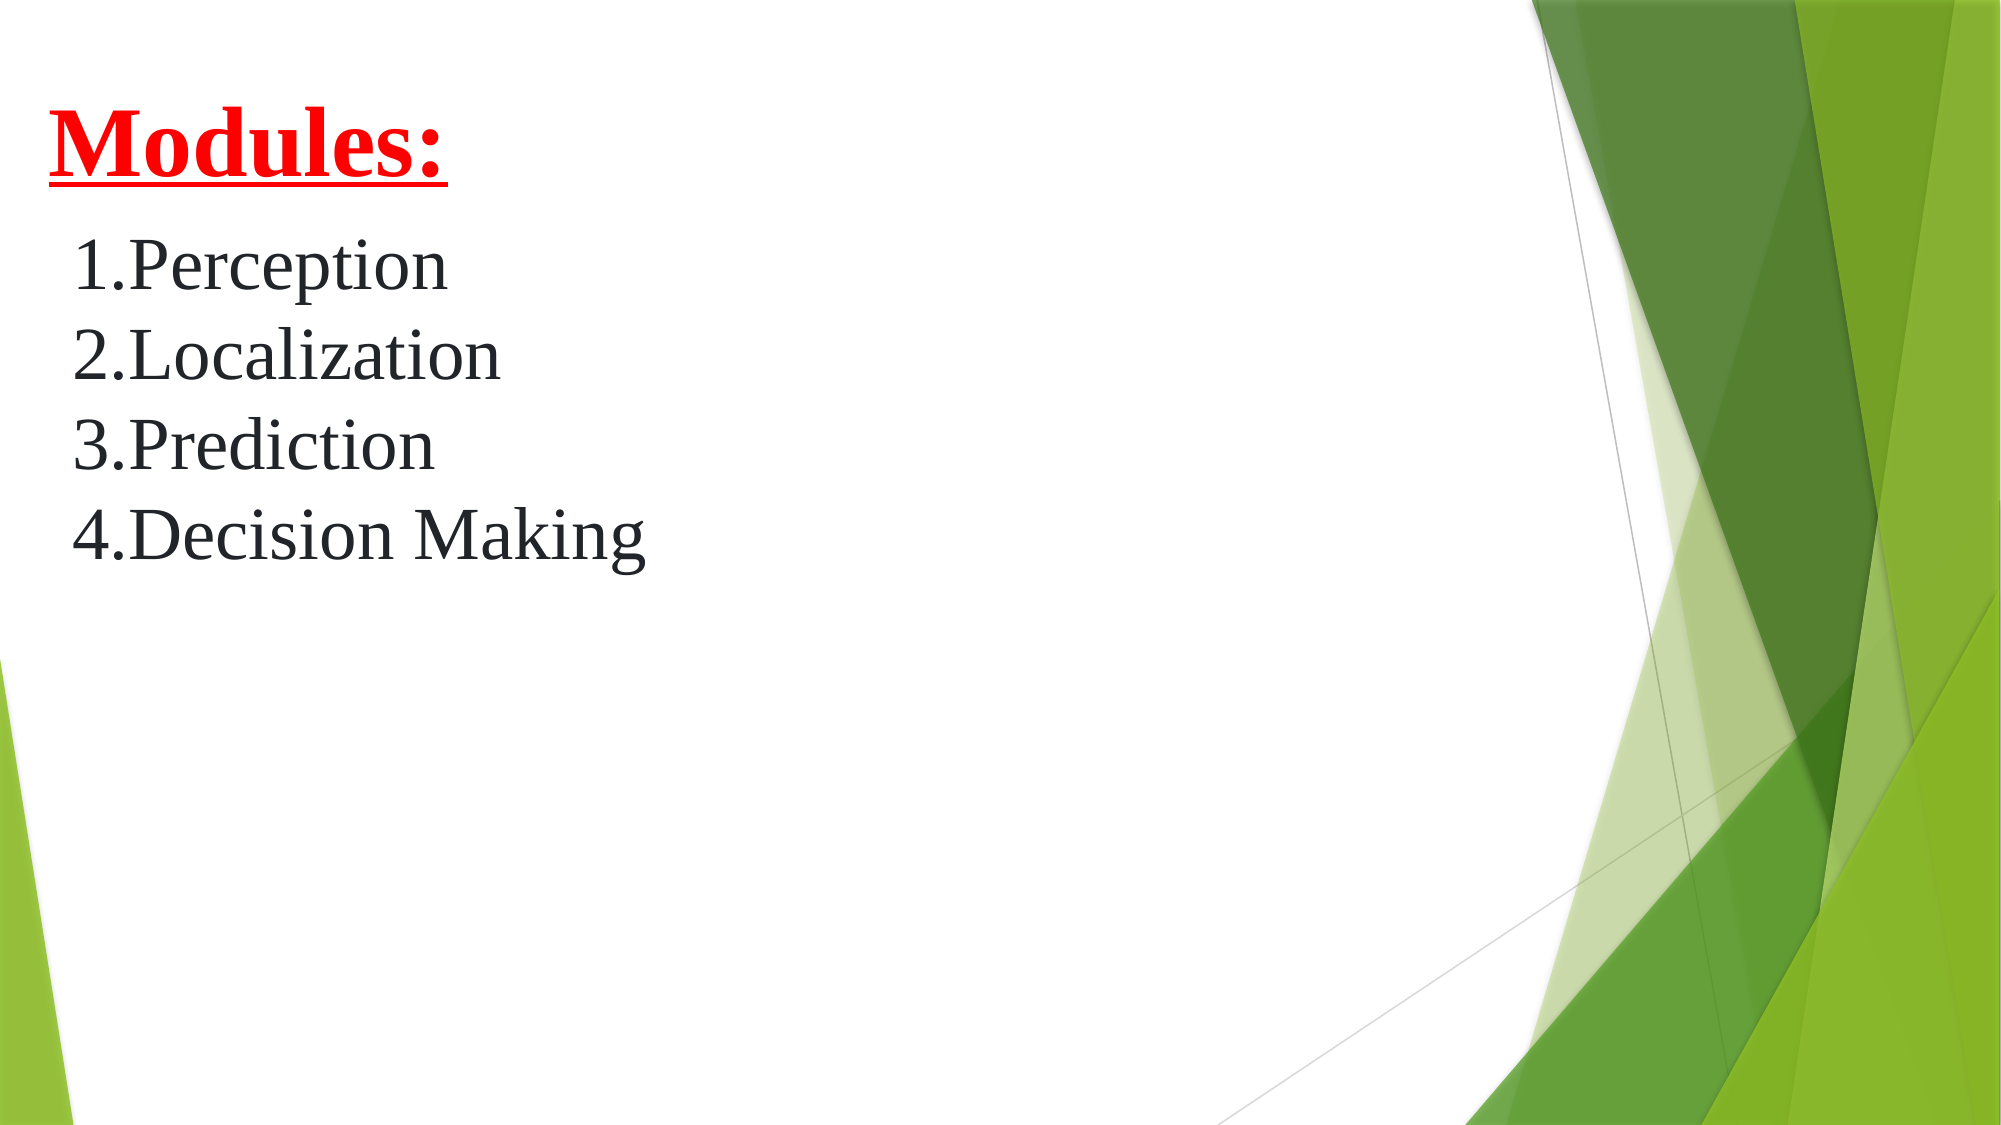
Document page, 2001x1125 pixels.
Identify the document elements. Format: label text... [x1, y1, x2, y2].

text_box Modules: [33, 69, 1477, 324]
text_box Perception Localization Prediction Decision Making [57, 207, 1500, 582]
